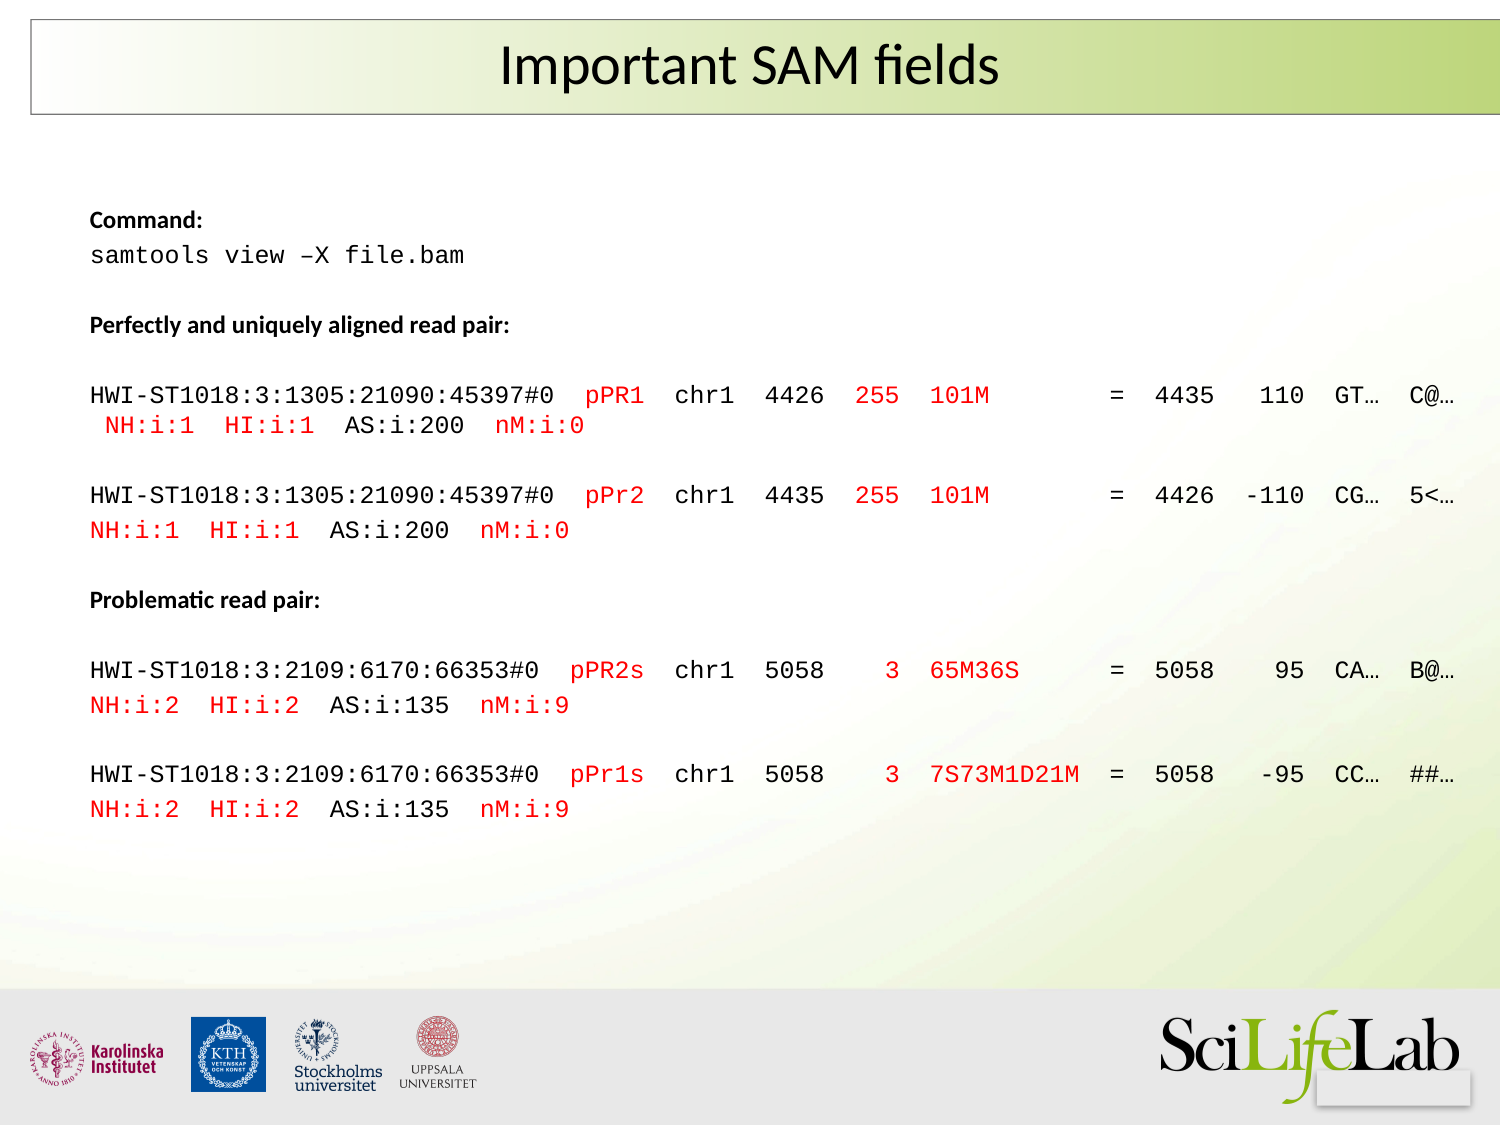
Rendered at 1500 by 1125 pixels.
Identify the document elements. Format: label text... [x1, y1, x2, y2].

picture [0, 0, 1500, 1125]
list Command: samtools view –X file.bam Perfectly and uniquely aligned read pair: HWI-ST1018:3:1305:21090:45397#0 pPR1 chr1 4426 255 101M = 4435 110 GT… C@… NH:i:1 HI:i:1 AS:i:200 nM:i:0 HWI-ST1018:3:1305:21090:45397#0 pPr2 chr1 4435 255 101M = 4426 -110 CG… 5<… NH:i:1 HI:i:1 AS:i:200 nM:i:0 Problematic read pair: HWI-ST1018:3:2109:6170:66353#0 pPR2s chr1 5058 3 65M36S = 5058 95 CA… B@… NH:i:2 HI:i:2 AS:i:135 nM:i:9 HWI-ST1018:3:2109:6170:66353#0 pPr1s chr1 5058 3 7S73M1D21M = 5058 -95 CC… ##… NH:i:2 HI:i:2 AS:i:135 nM:i:9 [75, 196, 1483, 941]
title Important SAM fields [75, 19, 1425, 114]
